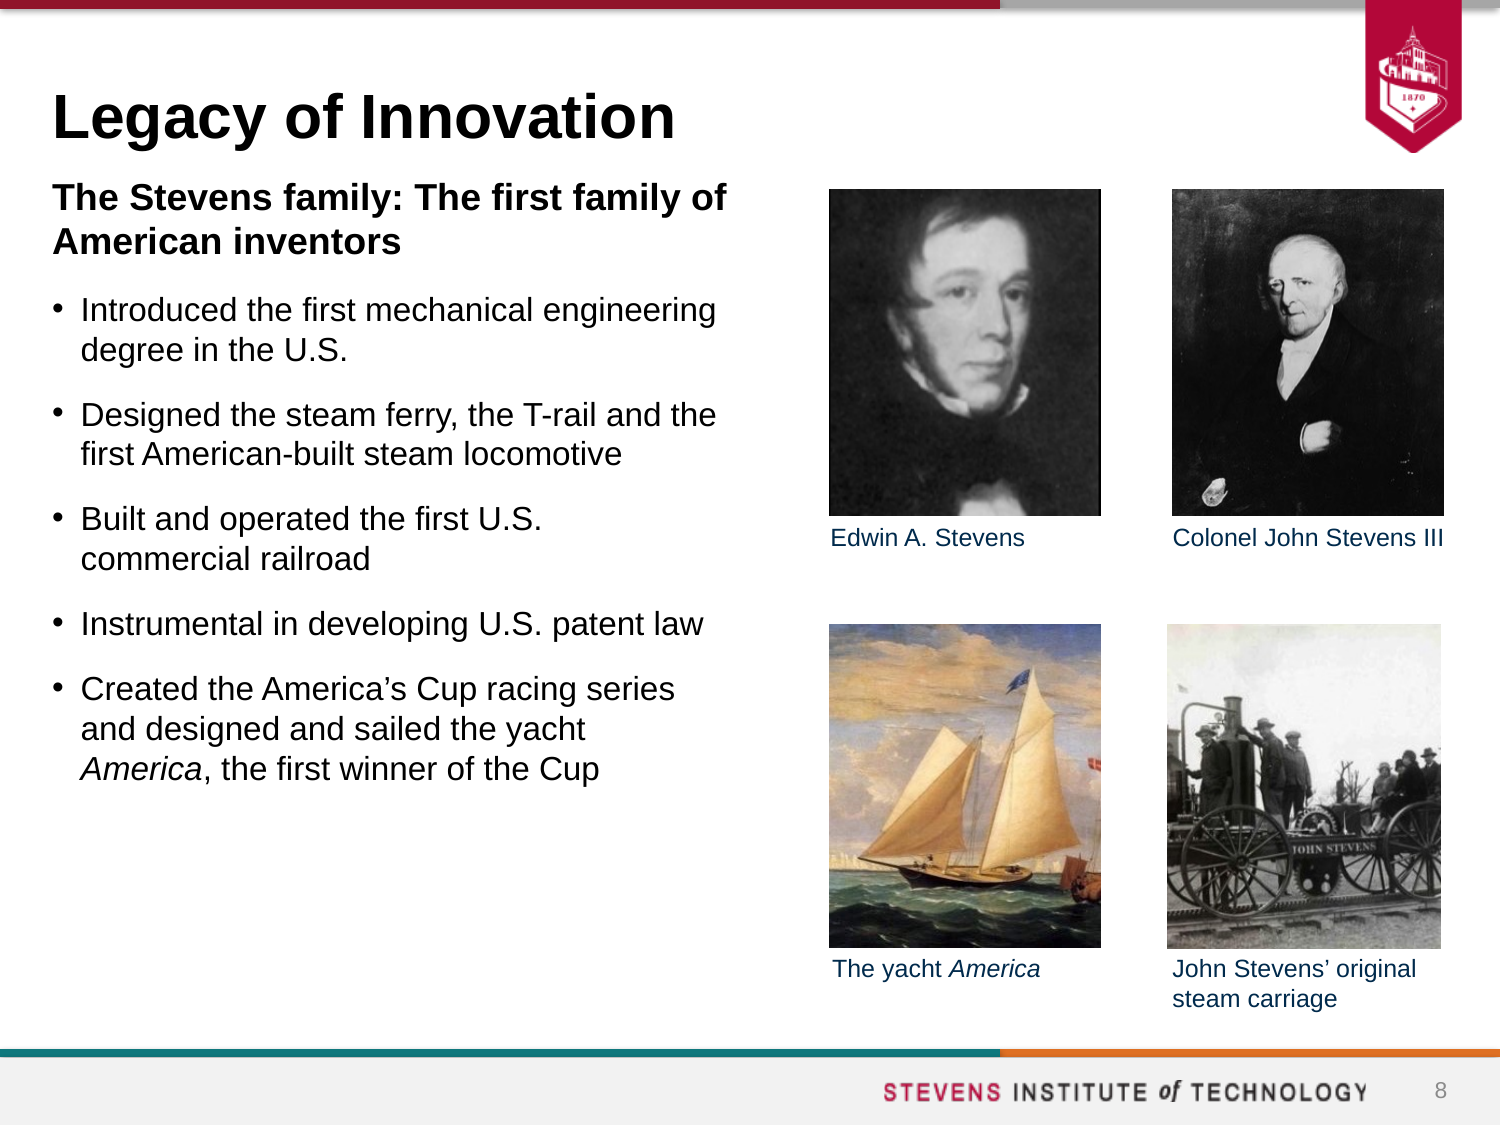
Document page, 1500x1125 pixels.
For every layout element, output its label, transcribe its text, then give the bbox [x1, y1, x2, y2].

list The Stevens family: The first family of American inventors [37, 165, 799, 289]
title Legacy of Innovation [37, 68, 1236, 157]
slide_number 8 [1401, 1059, 1481, 1120]
text_box Colonel John Stevens III [1172, 520, 1500, 559]
text_box John Stevens’ original steam carriage [1172, 952, 1453, 1020]
list Introduced the first mechanical engineering degree in the U.S. Designed the steam ferry, the T-rail and the first American-built steam locomotive Built and operated the first U.S. commercial railroad Instrumental in developing U.S. patent law Created the America’s Cup racing series and designed and sailed the yacht America, the first winner of the Cup [37, 289, 734, 1000]
picture [828, 624, 1101, 949]
text_box Edwin A. Stevens [830, 520, 1112, 559]
picture [1167, 624, 1441, 949]
picture [828, 188, 1101, 516]
picture [1172, 188, 1445, 516]
text_box The yacht America [832, 952, 1112, 990]
